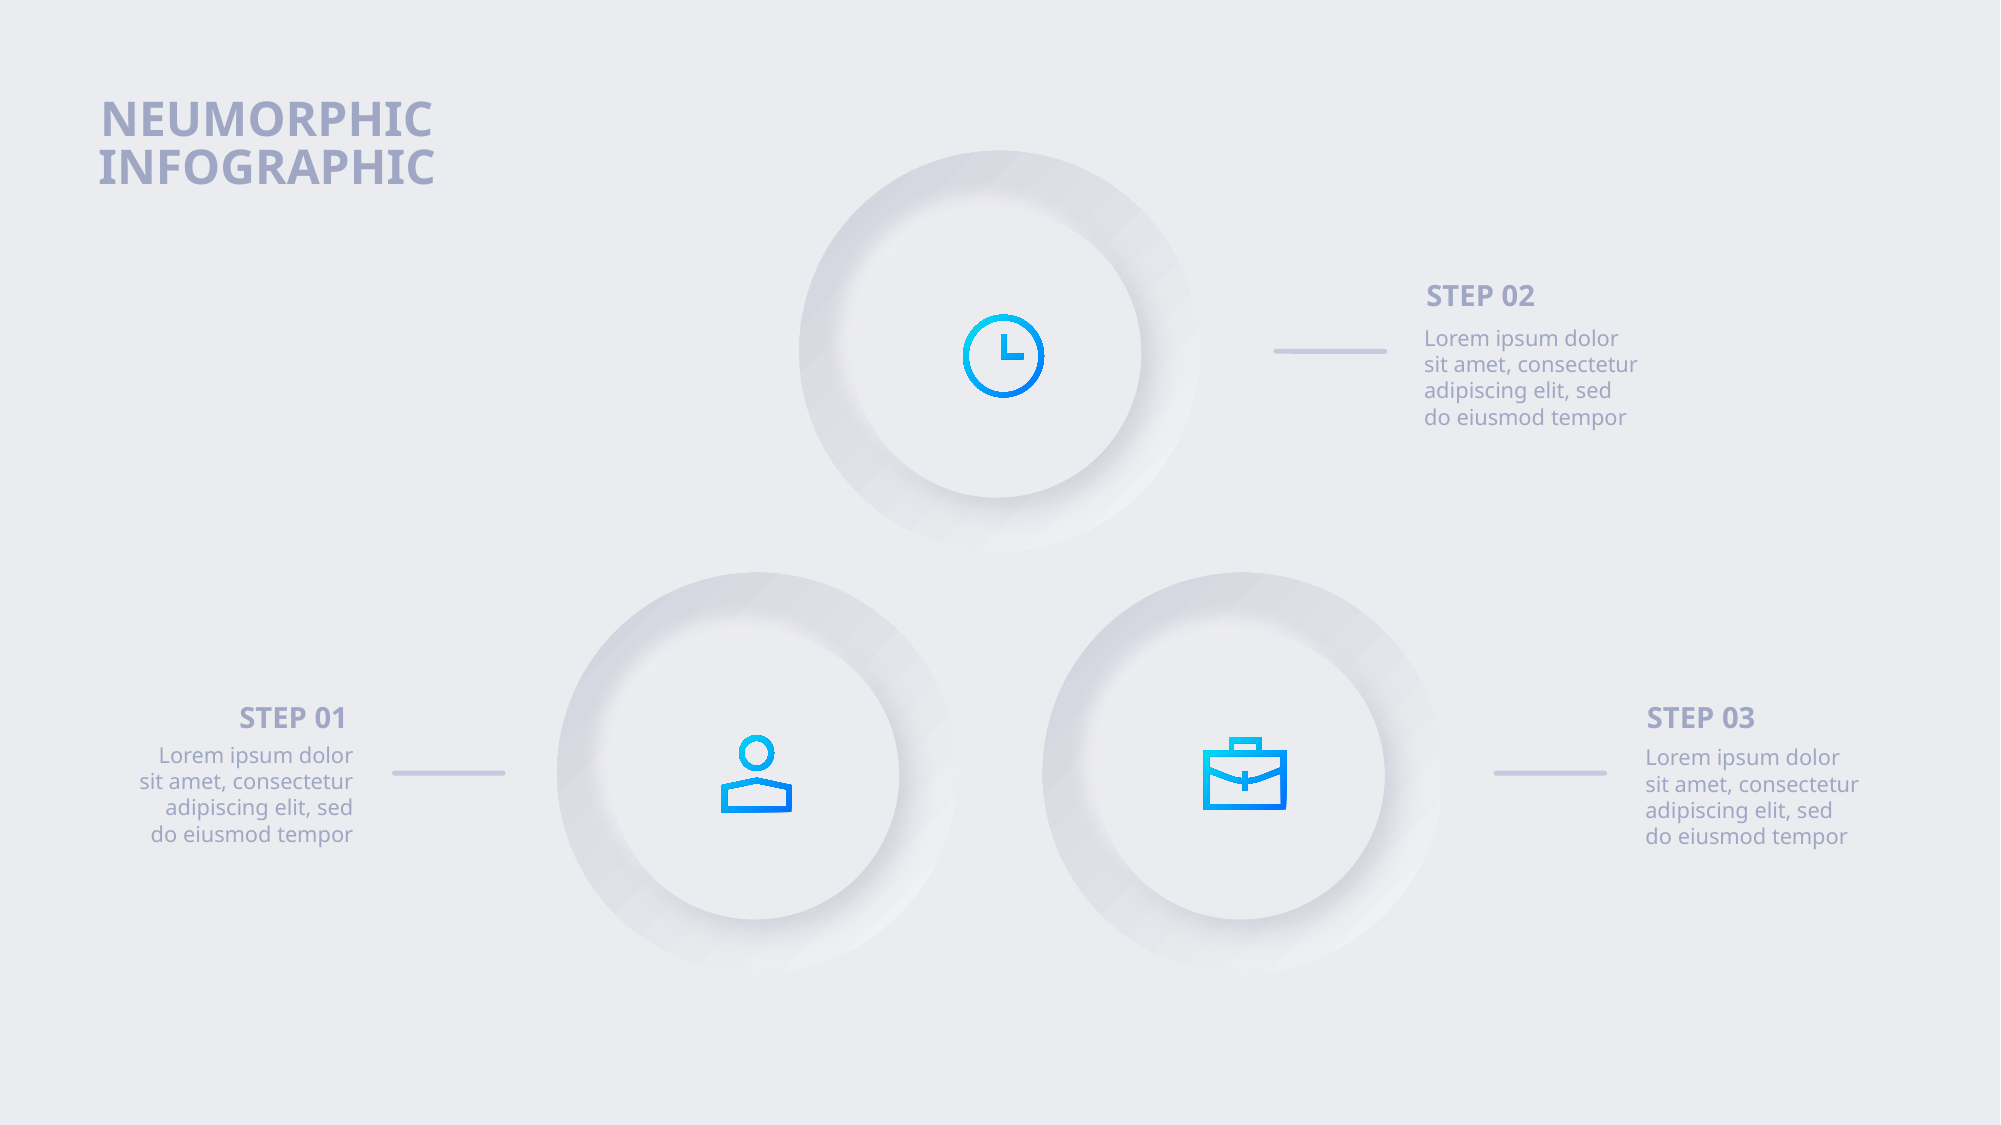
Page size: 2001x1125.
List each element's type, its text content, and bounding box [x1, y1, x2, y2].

text_box STEP 02 [1426, 277, 1536, 287]
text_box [1042, 572, 1443, 974]
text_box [557, 572, 958, 974]
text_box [799, 150, 1200, 552]
text_box Lorem ipsum dolor sit amet, consectetur adipiscing elit, sed do eiusmod tempor [1409, 287, 1660, 467]
text_box STEP 03 [1646, 698, 1756, 706]
text_box Lorem ipsum dolor sit amet, consectetur adipiscing elit, sed do eiusmod tempor [1630, 706, 1882, 887]
text_box STEP 01 [239, 698, 349, 704]
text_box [99, 88, 435, 195]
text_box Lorem ipsum dolor sit amet, consectetur adipiscing elit, sed do eiusmod tempor [118, 704, 369, 884]
